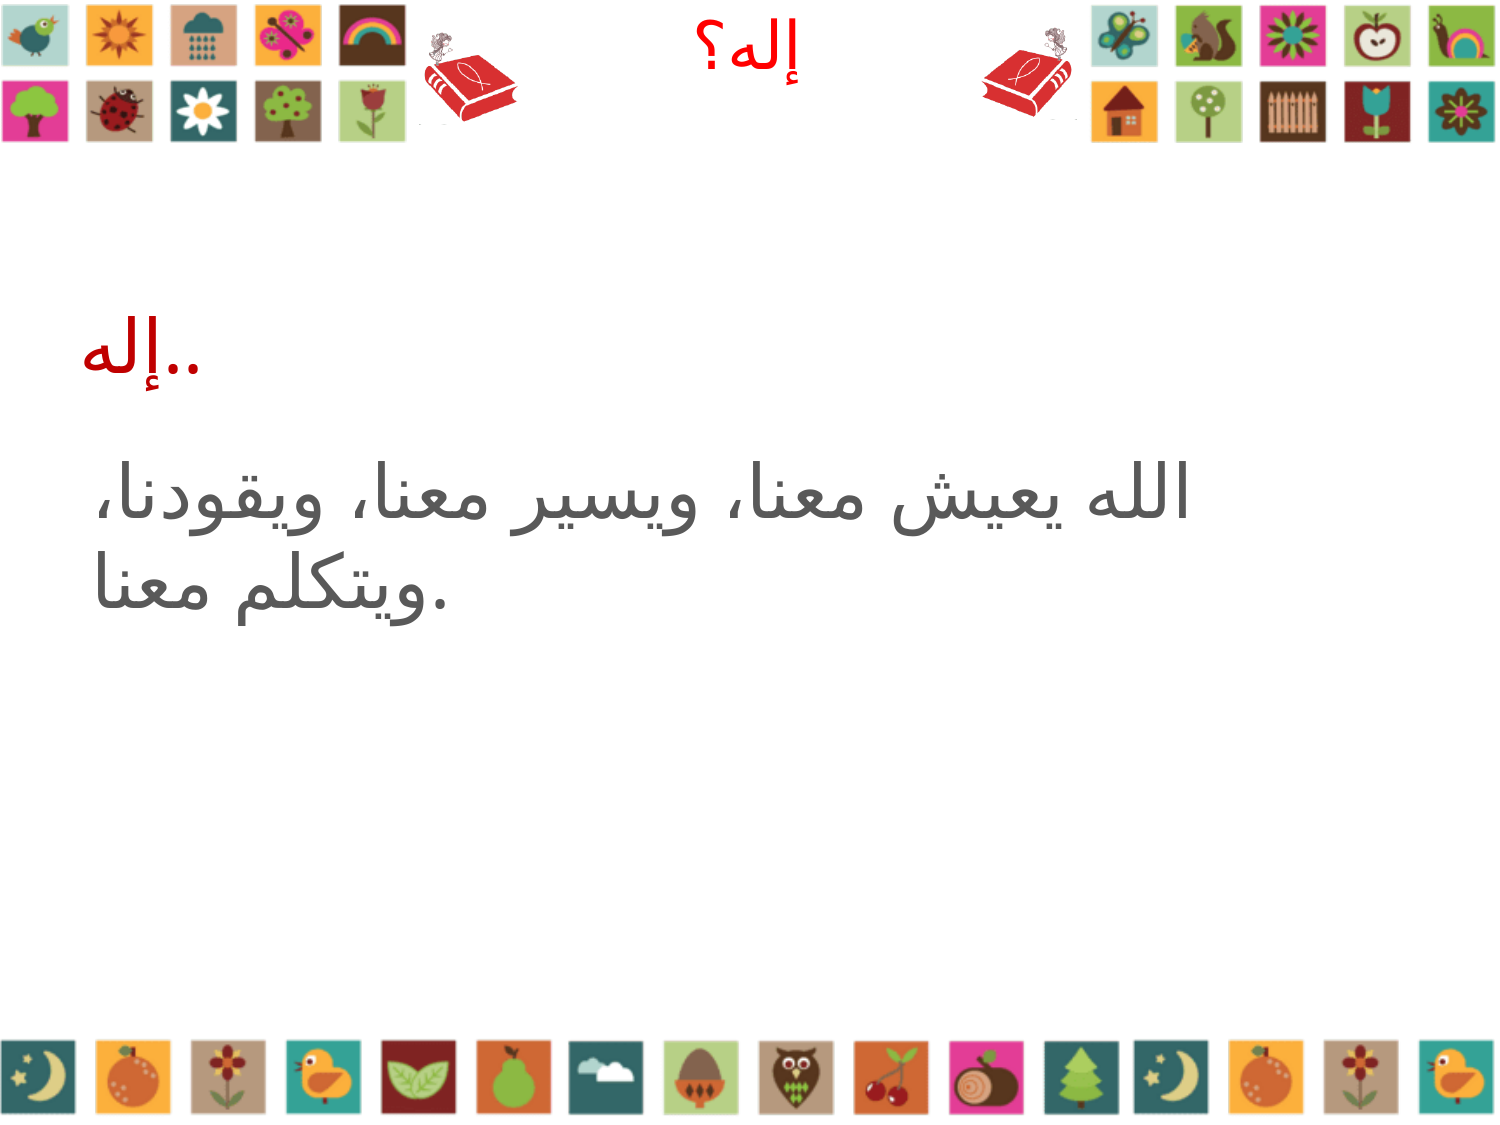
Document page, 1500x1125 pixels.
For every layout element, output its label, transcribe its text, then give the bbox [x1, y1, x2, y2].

picture [0, 3, 550, 150]
text_box إله.. [64, 290, 1412, 396]
picture [950, 3, 1500, 150]
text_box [0, 1028, 1500, 1118]
text_box الله يعيش معنا، ويسير معنا، ويقودنا، ويتكلم معنا. [76, 436, 1424, 632]
text_box إله؟ [414, 0, 1080, 91]
